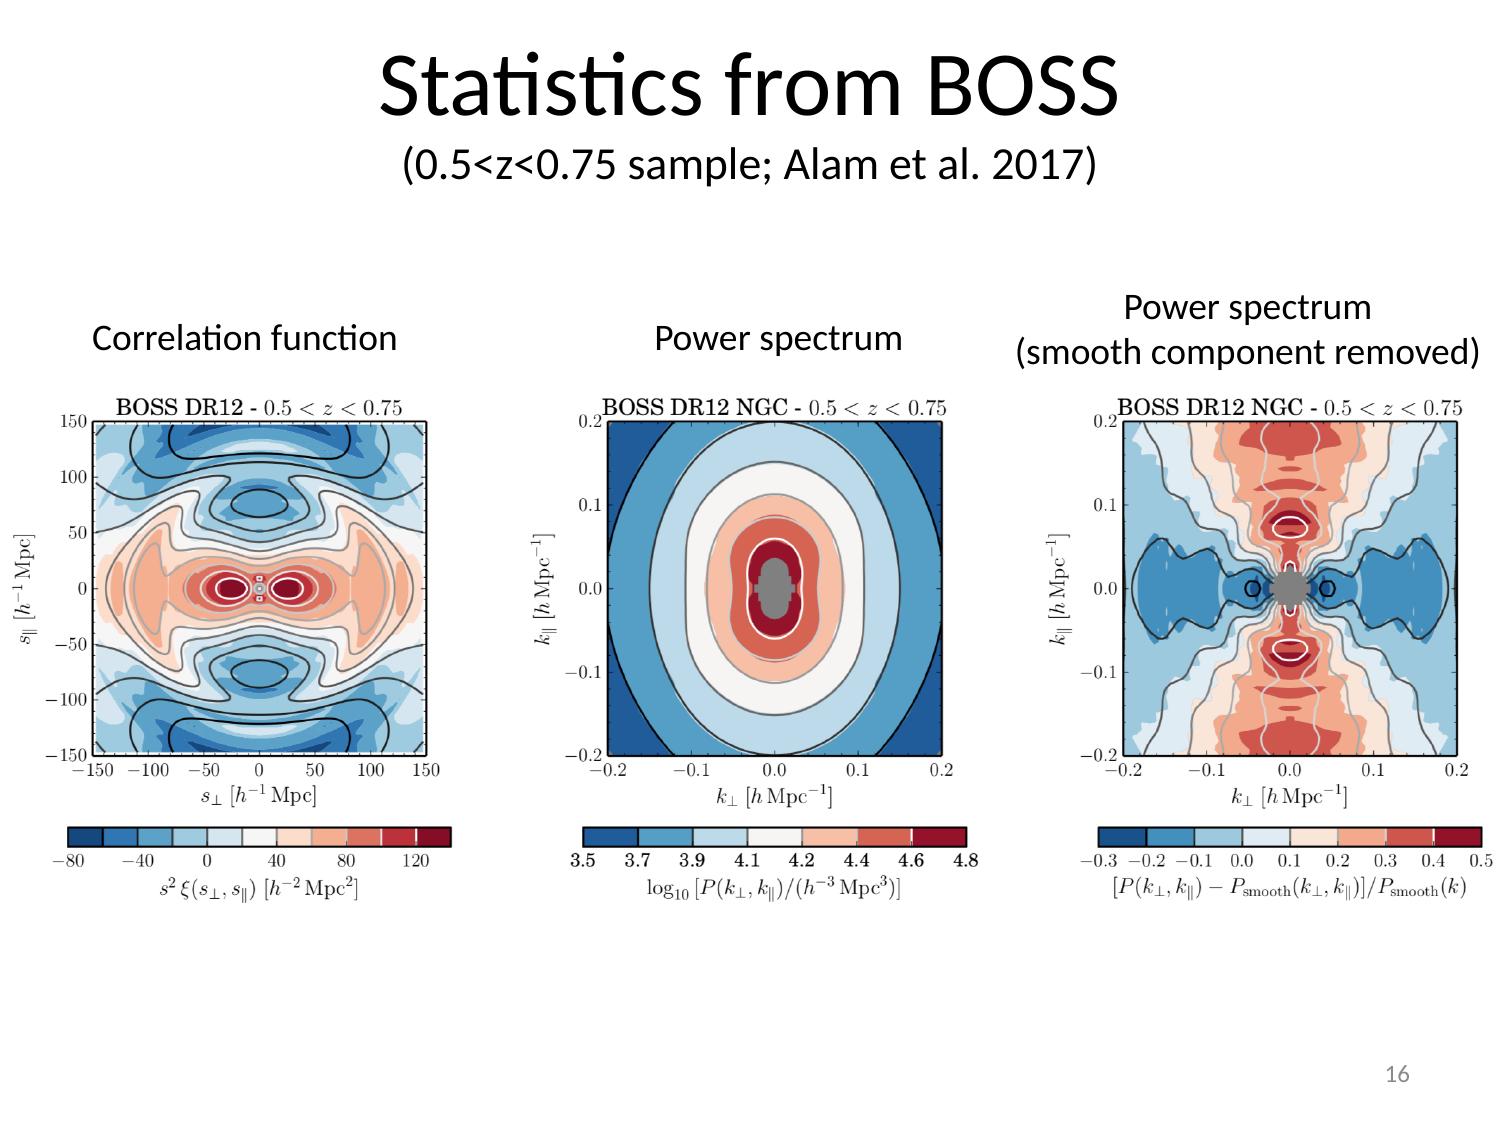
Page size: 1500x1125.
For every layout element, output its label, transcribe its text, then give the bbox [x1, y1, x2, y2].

text_box Correlation function [77, 305, 414, 365]
text_box Power spectrum (smooth component removed) [999, 274, 1497, 380]
slide_number 16 [1074, 1042, 1425, 1103]
picture [0, 383, 1500, 913]
text_box Power spectrum [639, 305, 919, 365]
title Statistics from BOSS (0.5<z<0.75 sample; Alam et al. 2017) [75, 12, 1425, 200]
